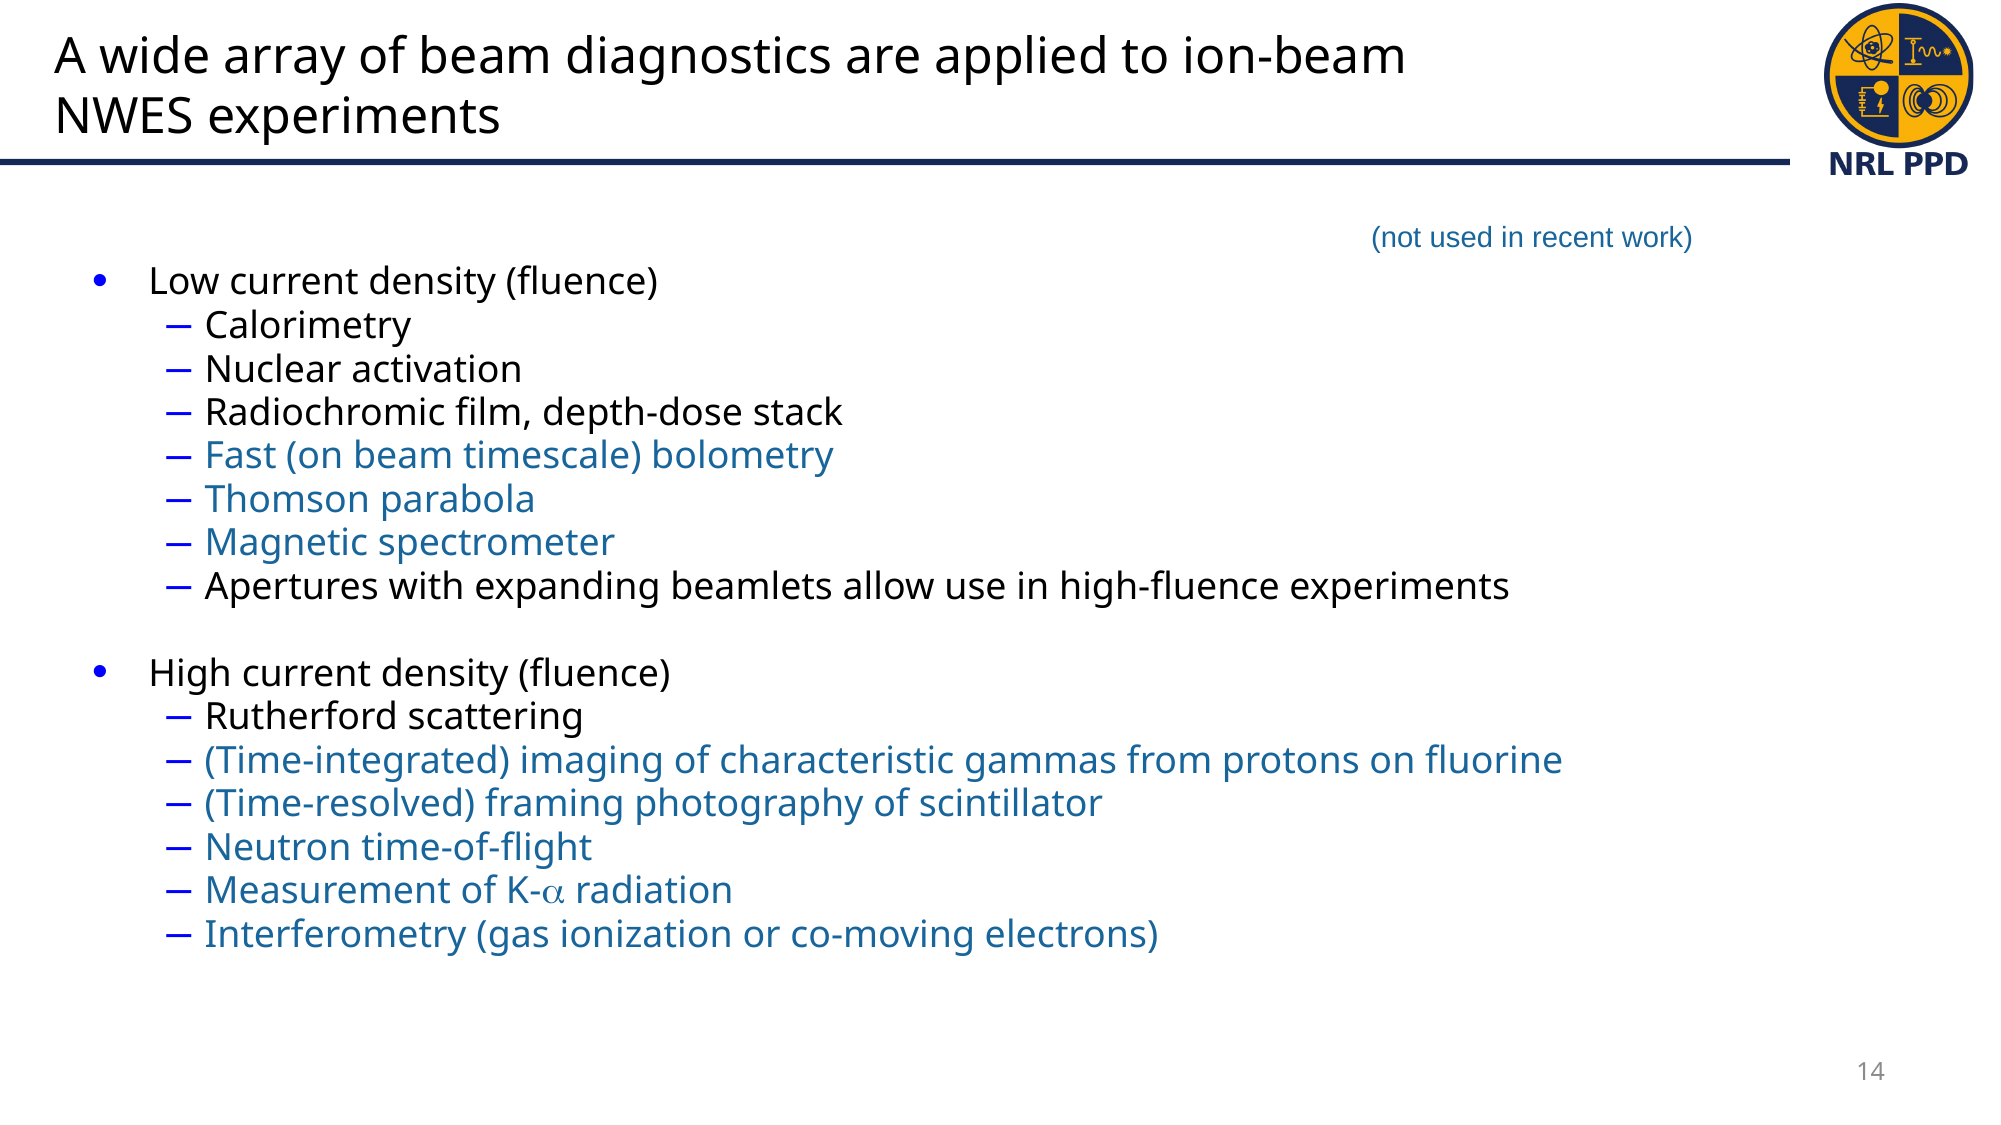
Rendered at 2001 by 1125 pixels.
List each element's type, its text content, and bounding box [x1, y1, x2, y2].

picture [1824, 3, 1974, 175]
text_box Low current density (fluence) Calorimetry Nuclear activation Radiochromic film, depth-dose stack Fast (on beam timescale) bolometry Thomson parabola Magnetic spectrometer Apertures with expanding beamlets allow use in high-fluence experiments High current density (fluence) Rutherford scattering (Time-integrated) imaging of characteristic gammas from protons on fluorine (Time-resolved) framing photography of scintillator Neutron time-of-flight Measurement of K- radiation Interferometry (gas ionization or co-moving electrons) [39, 258, 1808, 1066]
title A wide array of beam diagnostics are applied to ion-beam NWES experiments [39, 17, 1493, 151]
slide_number 14 [1433, 1042, 1900, 1103]
text_box (not used in recent work) [1356, 210, 1785, 261]
